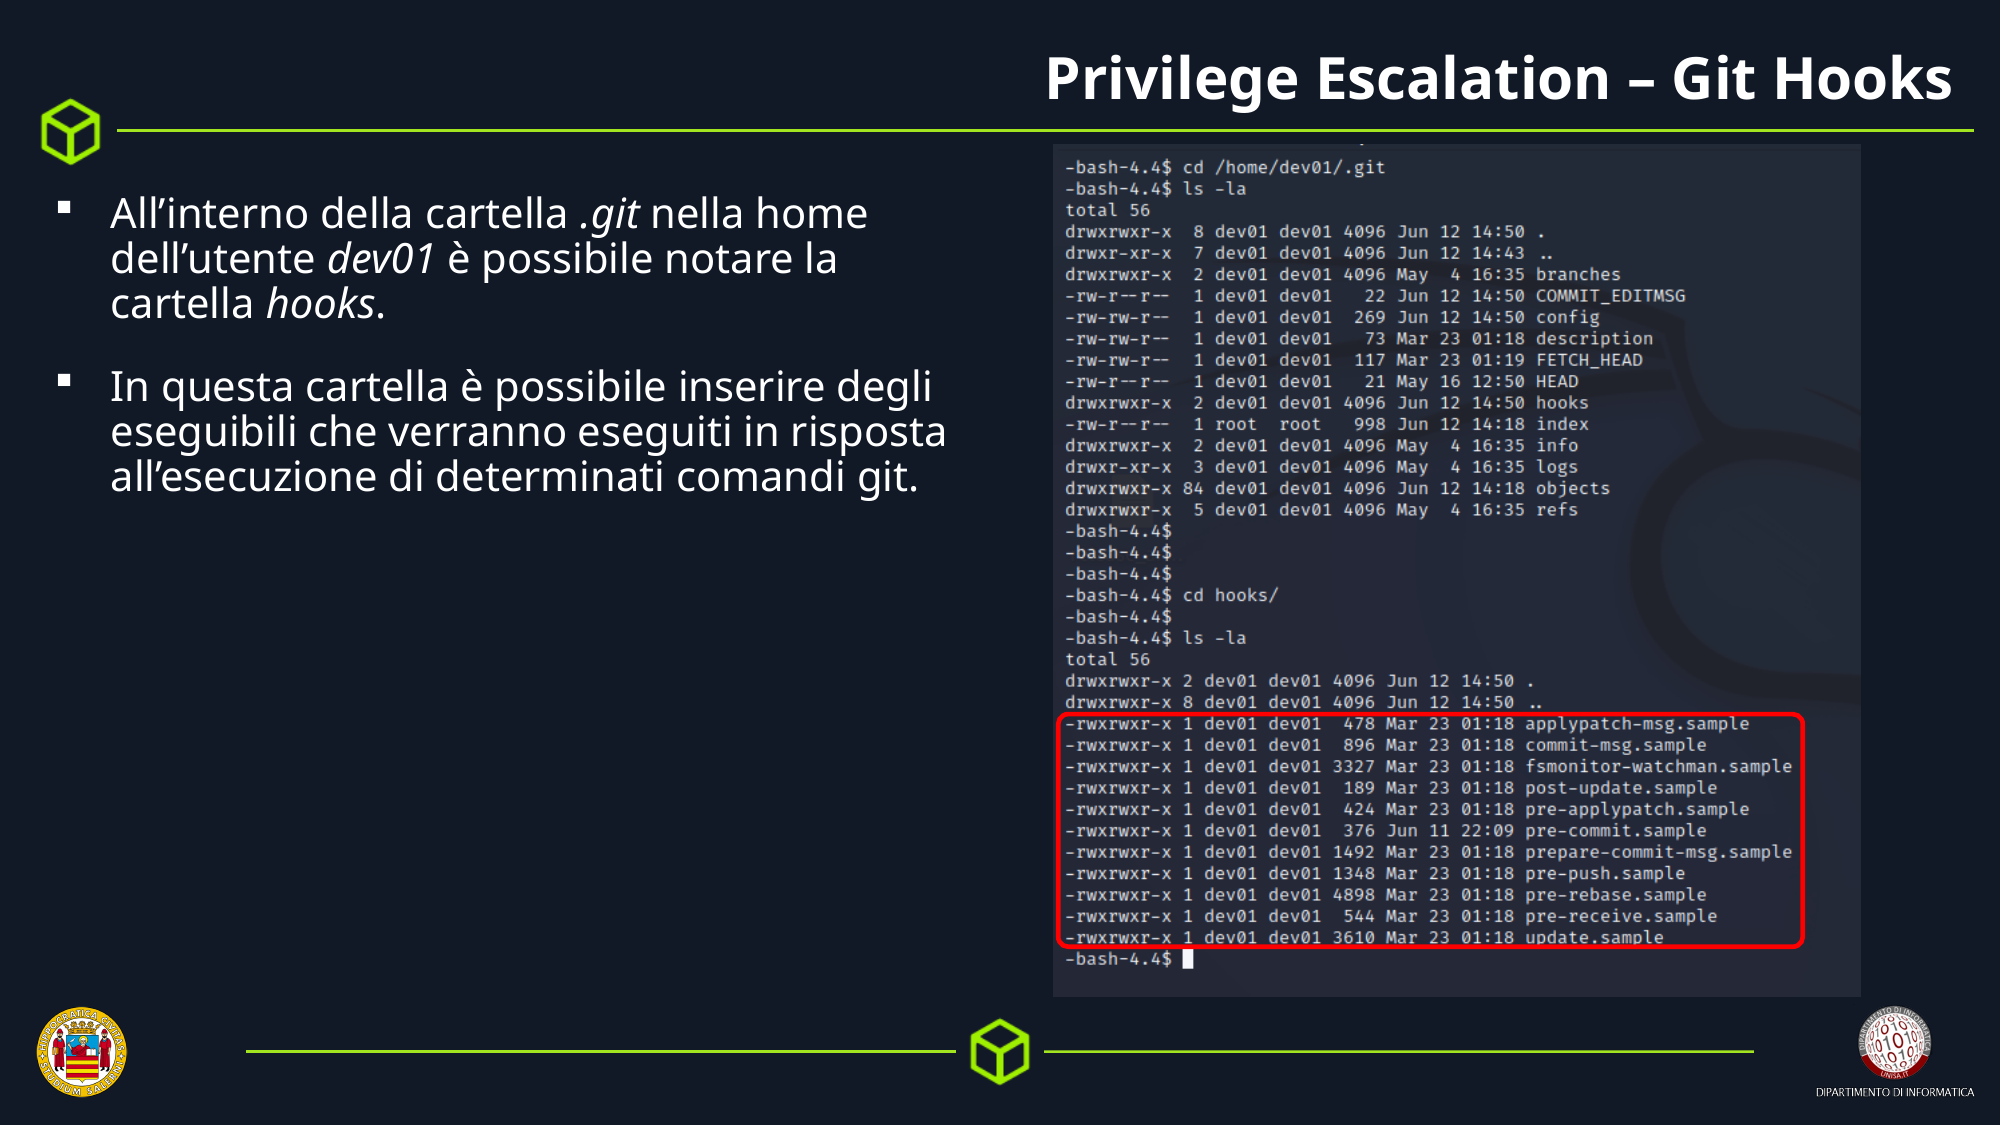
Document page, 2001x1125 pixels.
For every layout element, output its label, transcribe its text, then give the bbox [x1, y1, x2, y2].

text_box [25, 91, 1974, 173]
picture [34, 1004, 129, 1099]
text_box Privilege Escalation – Git Hooks [34, 50, 1974, 91]
picture [1666, 1004, 2000, 1099]
text_box All’interno della cartella .git nella home dell’utente dev01 è possibile notare la cartella hooks. In questa cartella è possibile inserire degli eseguibili che verranno eseguiti in risposta all’esecuzione di determinati comandi git. [34, 173, 1000, 995]
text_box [245, 1010, 1754, 1093]
picture [1053, 144, 1861, 997]
